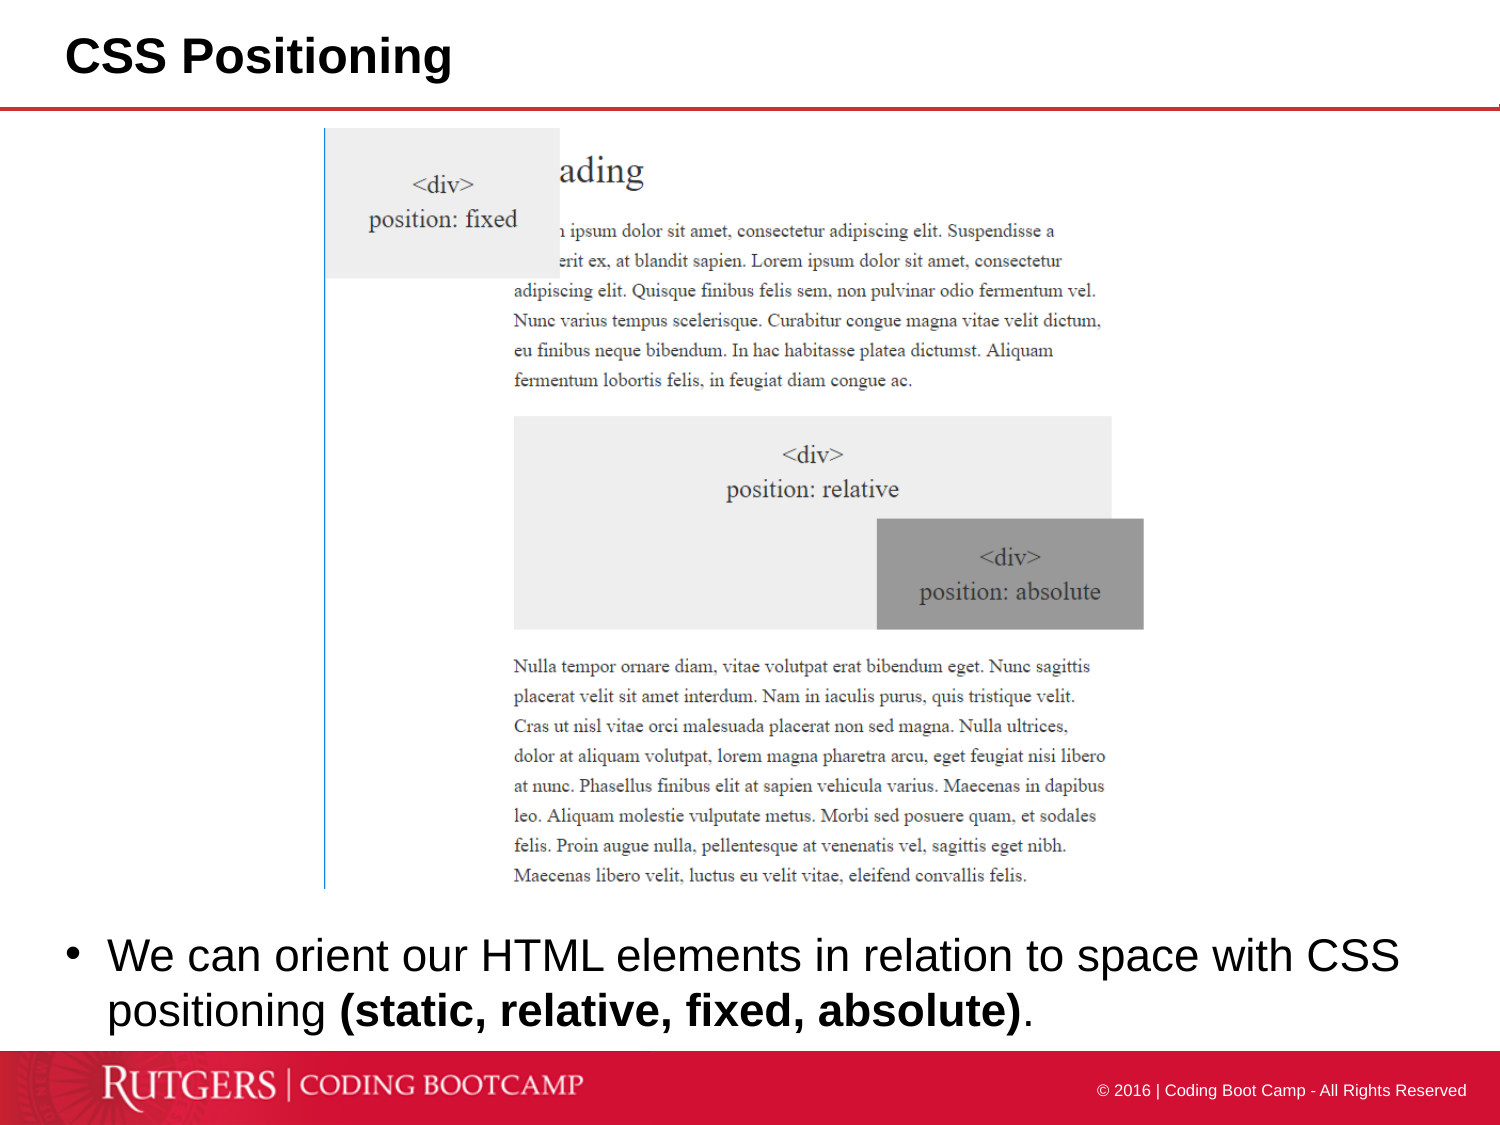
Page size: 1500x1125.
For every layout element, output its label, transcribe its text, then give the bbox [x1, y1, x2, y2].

picture [324, 128, 1259, 889]
text_box CSS Positioning [50, 16, 913, 91]
text_box [0, 0, 1500, 108]
picture [0, 1051, 650, 1125]
text_box We can orient our HTML elements in relation to space with CSS positioning (static, relative, fixed, absolute). [49, 910, 1463, 1050]
